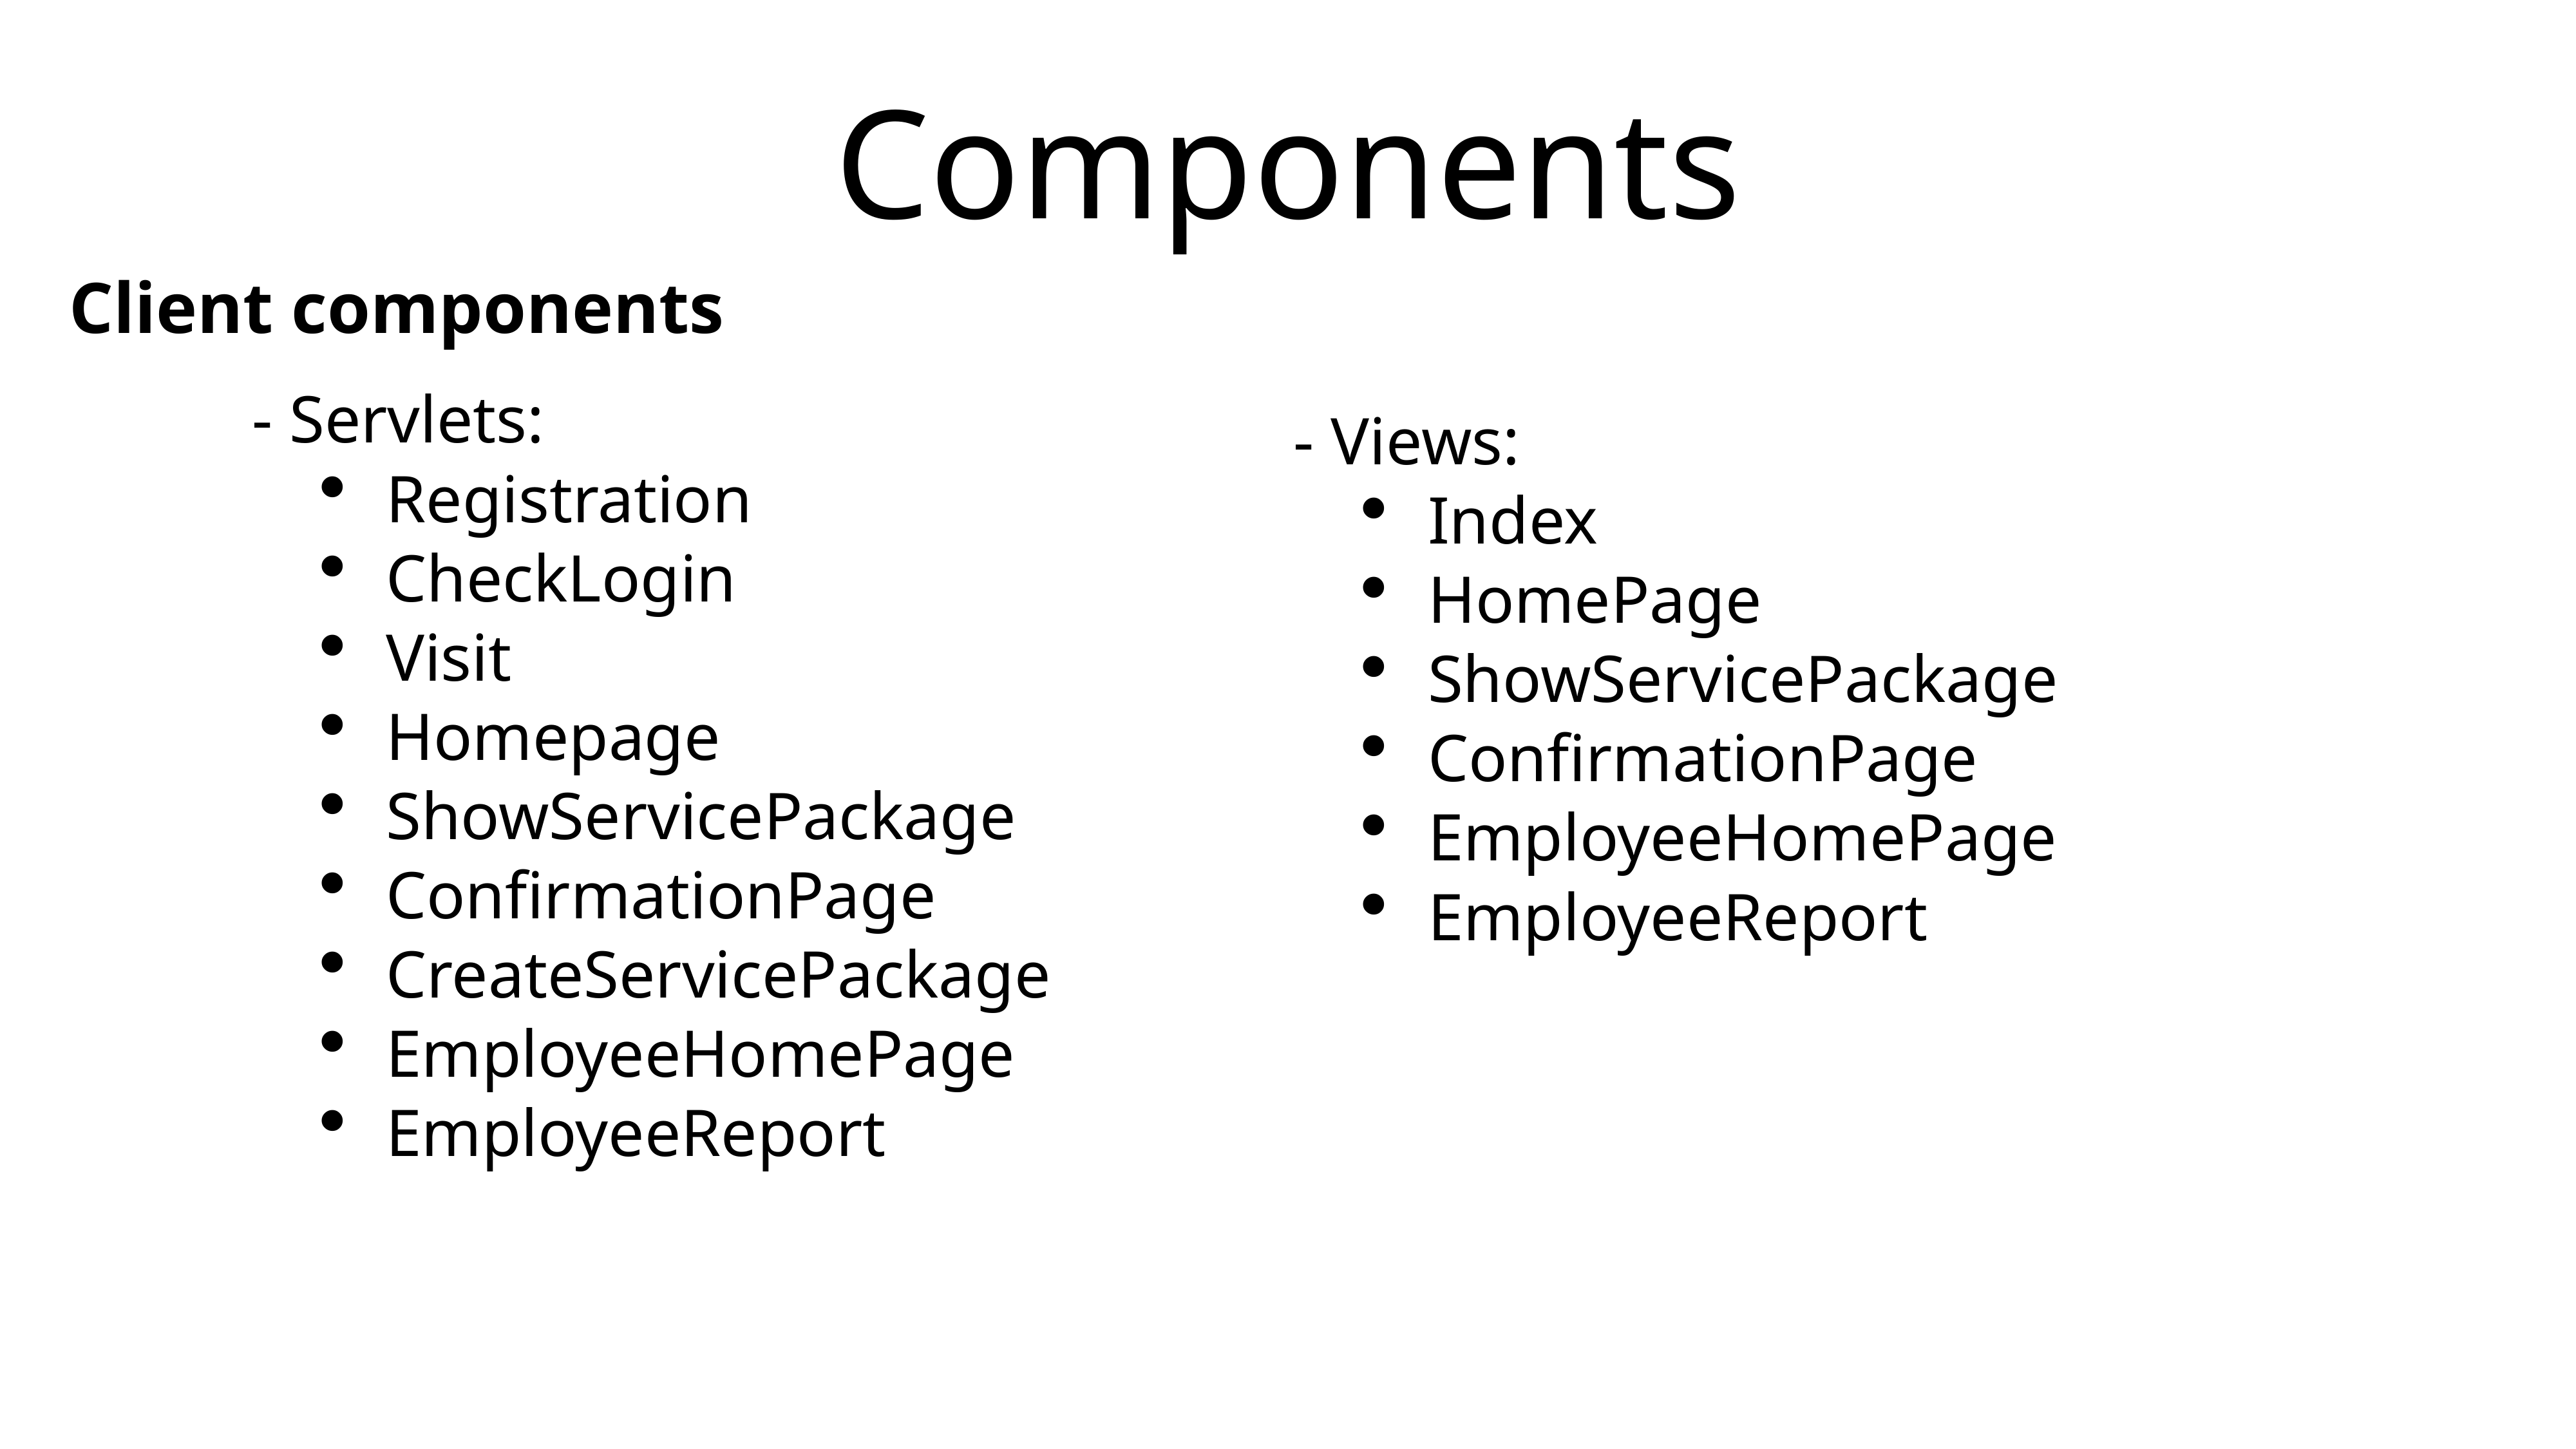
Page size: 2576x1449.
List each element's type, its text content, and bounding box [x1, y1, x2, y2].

list - Servlets: Registration CheckLogin Visit Homepage ShowServicePackage ConfirmationPage CreateServicePackage EmployeeHomePage EmployeeReport [246, 372, 1060, 1356]
text_box Client components [64, 258, 730, 353]
text_box - Views: Index HomePage ShowServicePackage ConfirmationPage EmployeeHomePage EmployeeReport [1288, 394, 2077, 1377]
title Components [178, 37, 2398, 279]
